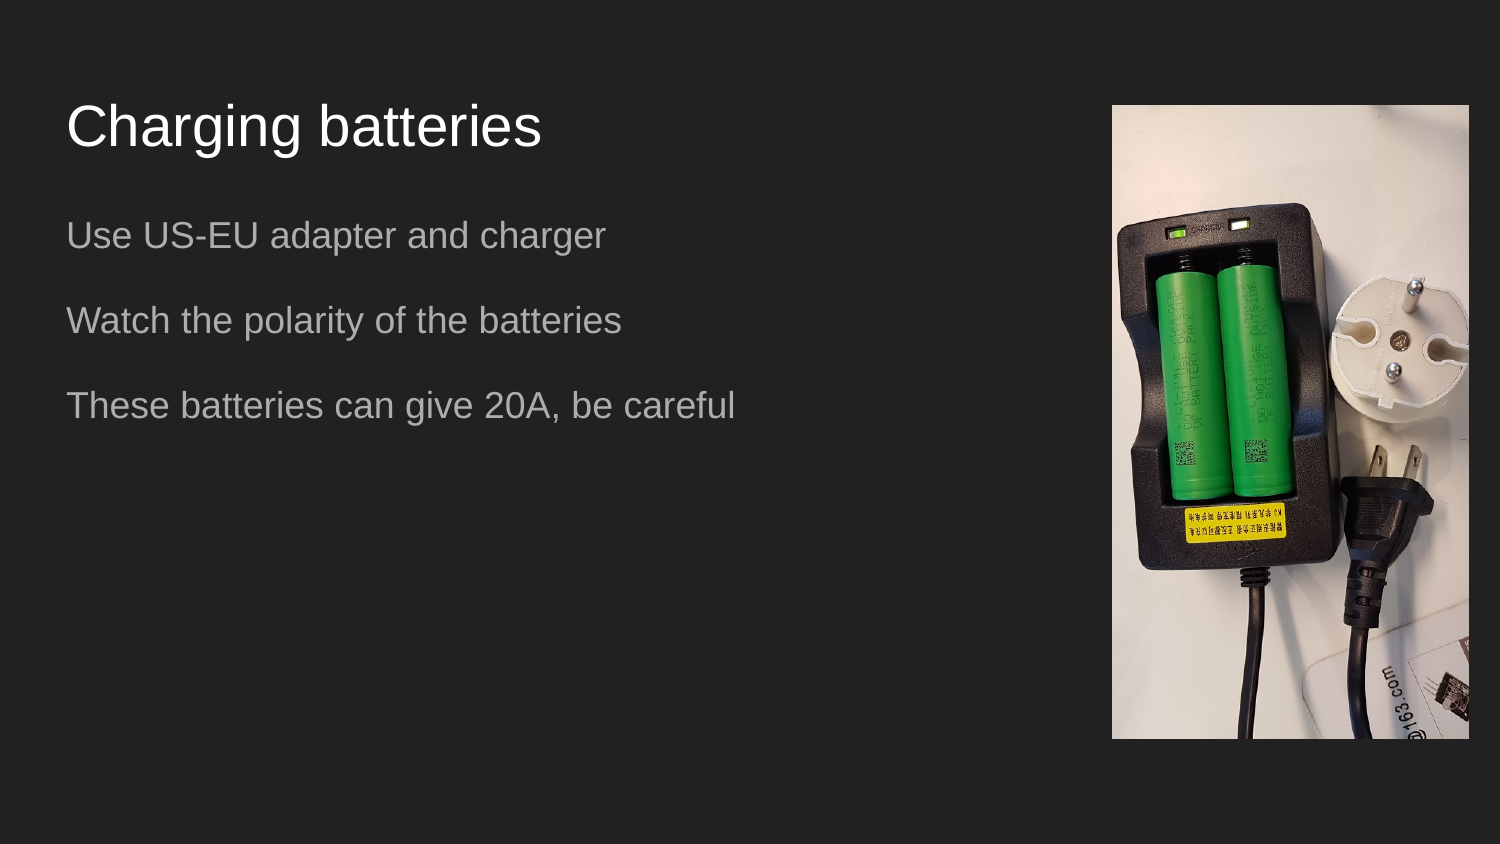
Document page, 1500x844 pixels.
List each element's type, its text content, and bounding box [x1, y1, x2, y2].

list Use US-EU adapter and charger Watch the polarity of the batteries These batteries can give 20A, be careful [51, 189, 1449, 750]
picture [1111, 104, 1469, 739]
title Charging batteries [51, 72, 1449, 167]
